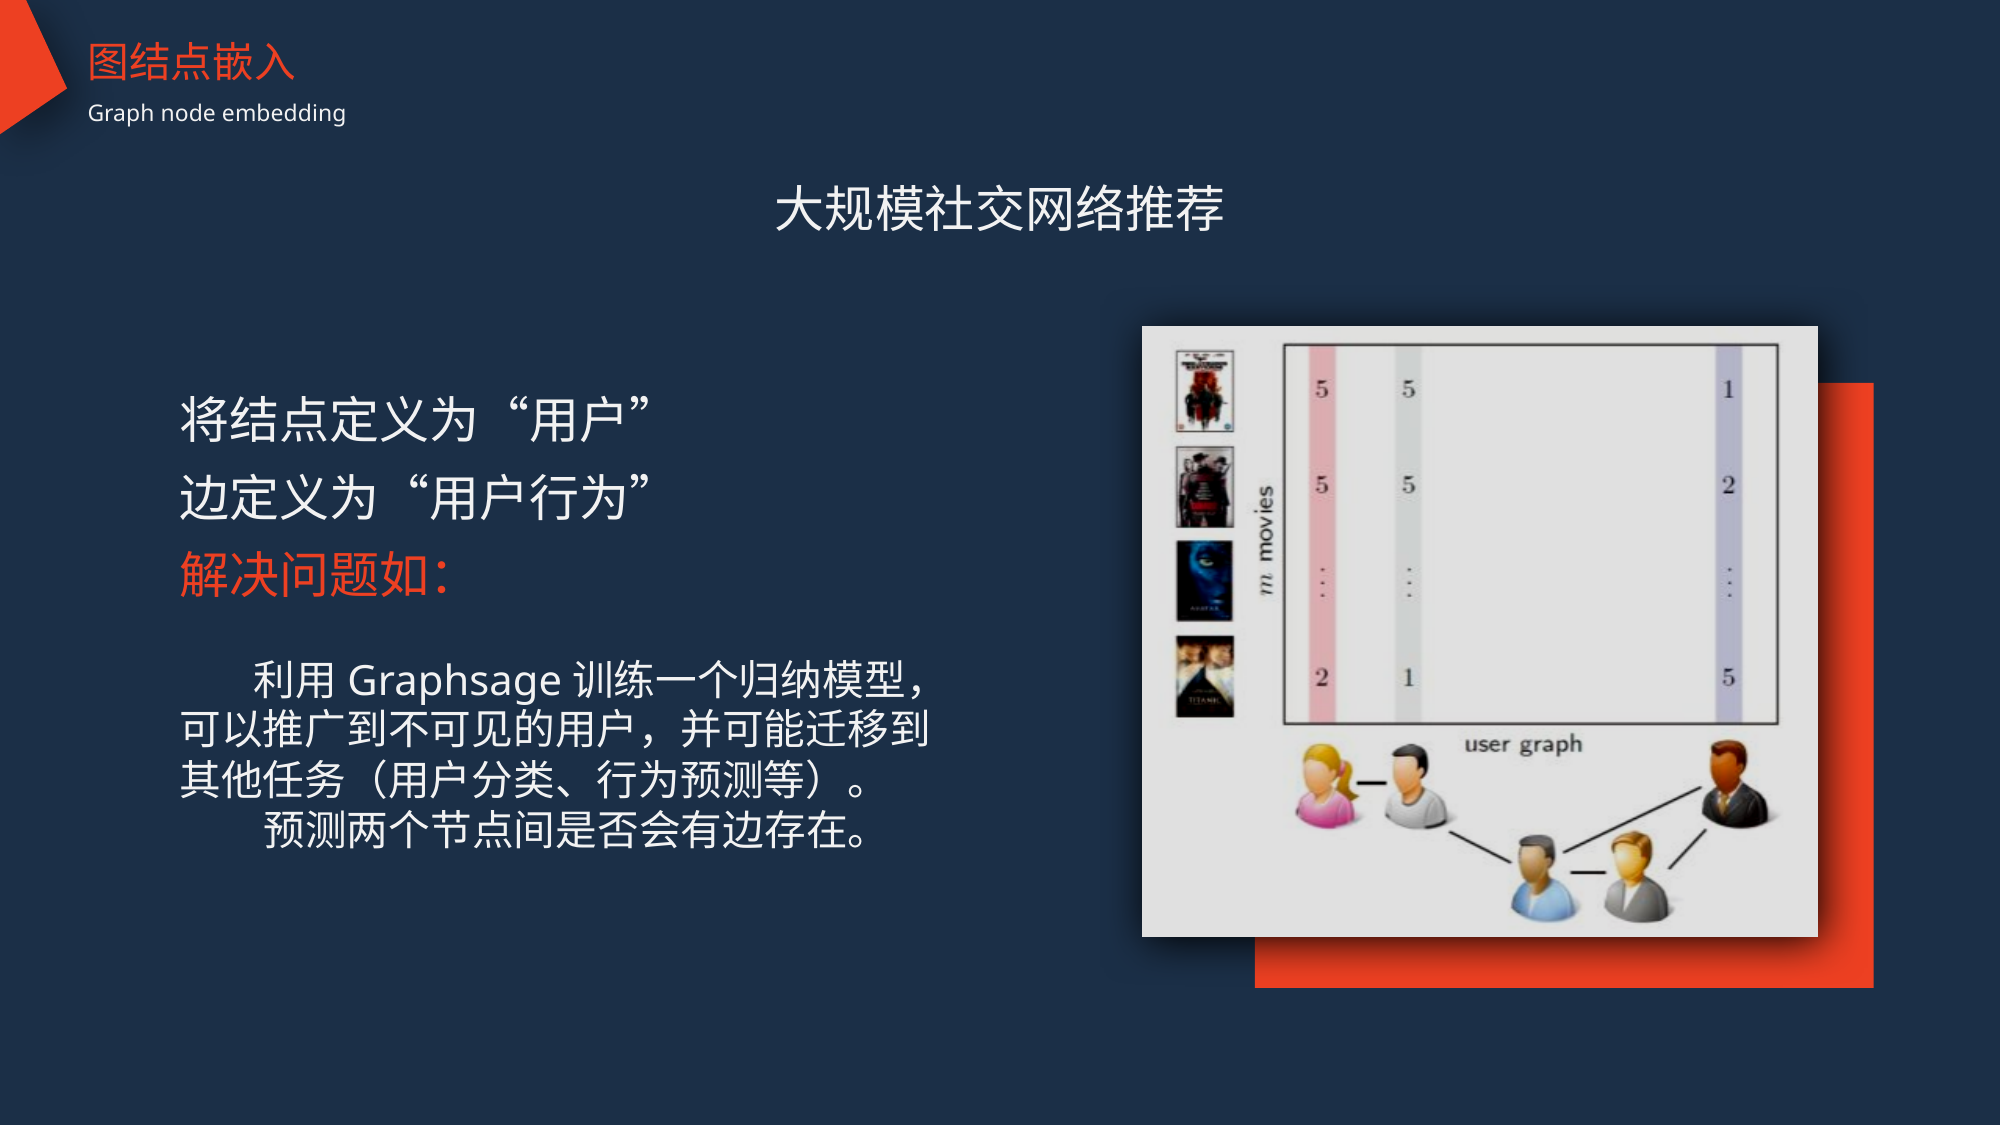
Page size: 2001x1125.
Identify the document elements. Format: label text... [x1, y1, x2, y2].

text_box [0, 0, 68, 135]
text_box 解决问题如： 利用Graphsage训练一个归纳模型，可以推广到不可见的用户，并可能迁移到其他任务（用户分类、行为预测等）。 预测两个节点间是否会有边存在。 [164, 535, 965, 861]
text_box Graph node embedding [72, 83, 532, 134]
text_box 图结点嵌入 [72, 28, 311, 83]
text_box 将结点定义为“用户” 边定义为“用户行为” [164, 363, 738, 535]
picture [1142, 326, 1818, 937]
text_box 大规模社交网络推荐 [364, 152, 1636, 246]
text_box [1254, 382, 1875, 989]
